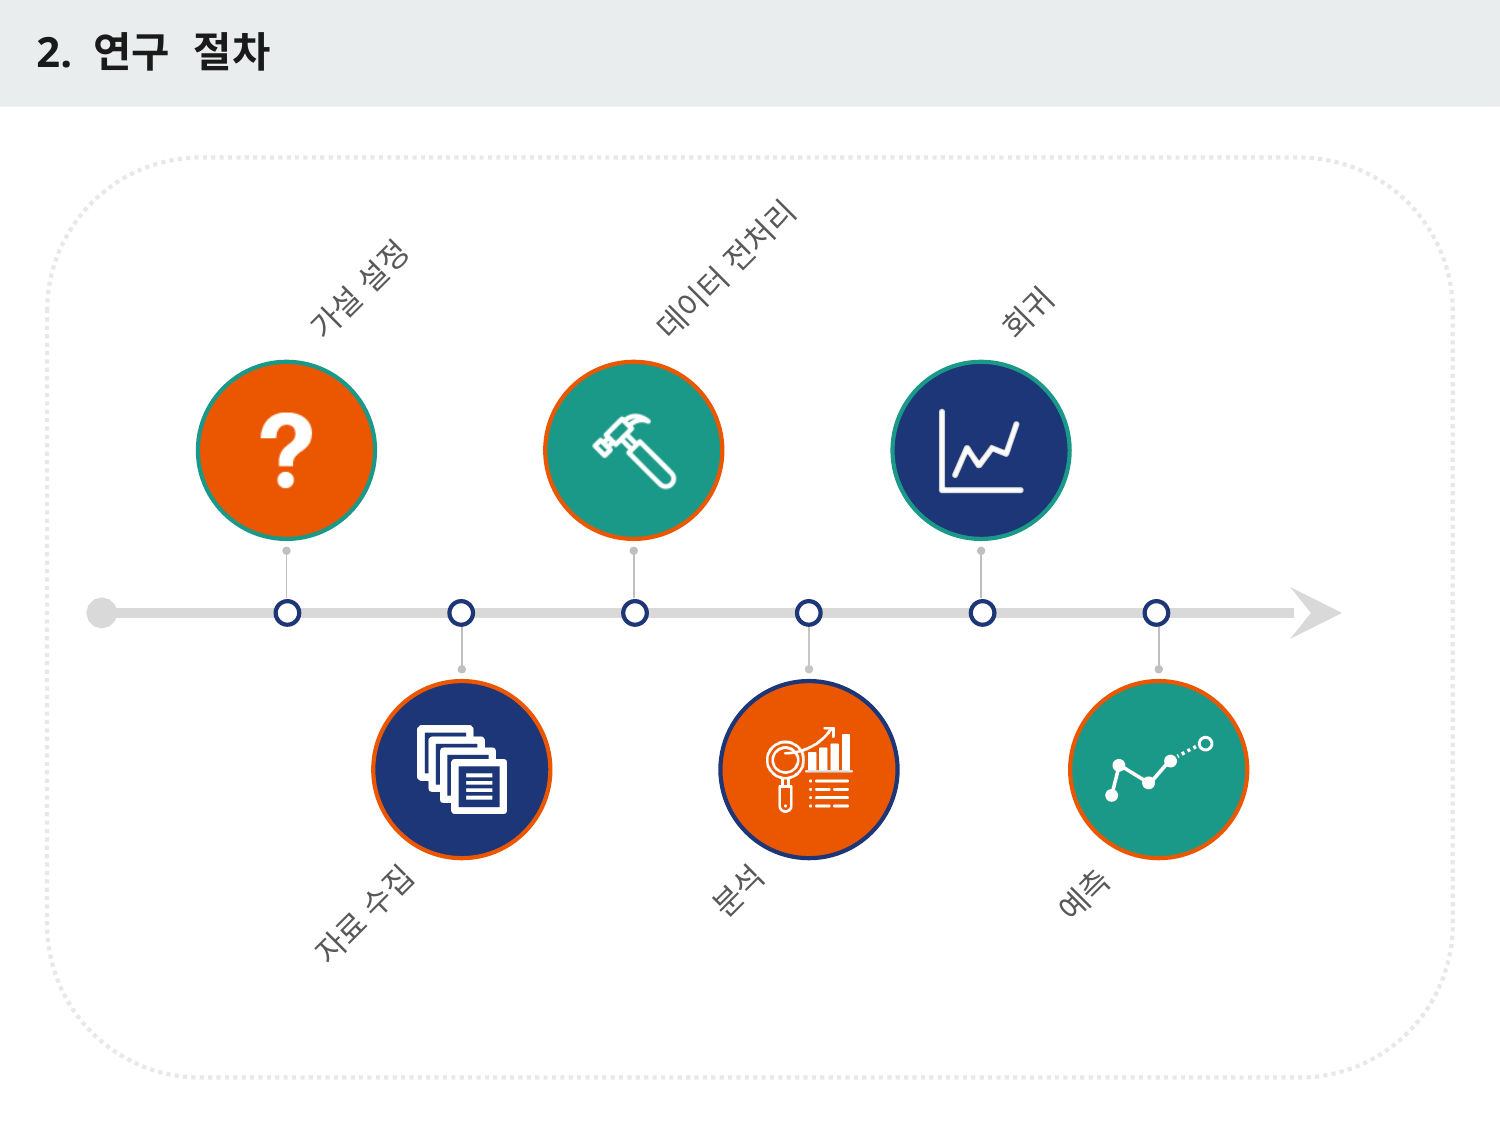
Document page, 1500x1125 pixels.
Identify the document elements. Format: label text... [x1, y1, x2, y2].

table_header mtry [795, 616, 823, 621]
text_box 회귀 [978, 157, 1192, 360]
text_box [447, 599, 476, 612]
text_box [972, 622, 994, 627]
text_box [346, 155, 1455, 1080]
text_box [248, 622, 716, 1080]
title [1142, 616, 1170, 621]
text_box 데이터 전처리 [632, 157, 846, 360]
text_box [544, 361, 723, 599]
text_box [720, 622, 898, 859]
text_box [621, 606, 649, 612]
text_box 자료 수집 [173, 863, 442, 1105]
text_box 분석 [523, 864, 792, 1105]
text_box [624, 622, 646, 627]
text_box [44, 155, 453, 1080]
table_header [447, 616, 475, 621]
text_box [197, 361, 376, 625]
text_box 2. 연구 절차 [0, 0, 1262, 103]
text_box 가설 설정 [286, 157, 501, 360]
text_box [372, 622, 551, 859]
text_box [892, 361, 1070, 599]
text_box 예측 [876, 865, 1145, 1102]
text_box [1142, 599, 1171, 612]
text_box [795, 599, 823, 612]
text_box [1069, 622, 1248, 859]
text_box [968, 606, 997, 612]
